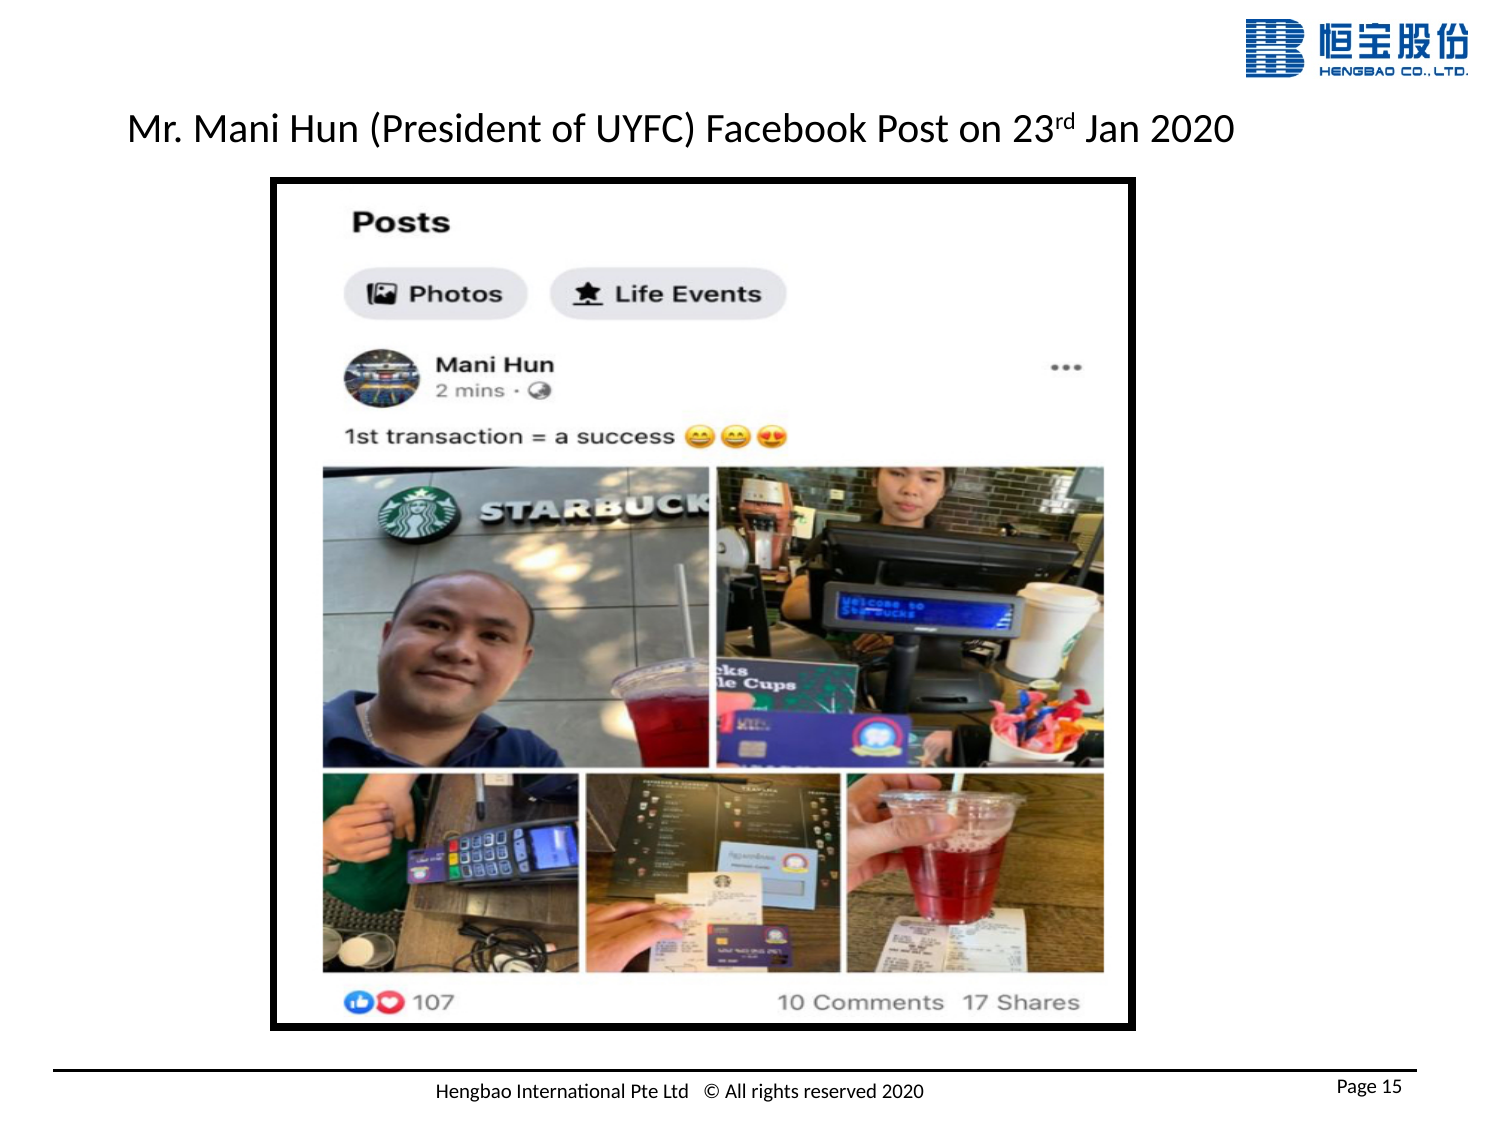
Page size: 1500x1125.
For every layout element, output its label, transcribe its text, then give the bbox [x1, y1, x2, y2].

title Mr. Mani Hun (President of UYFC) Facebook Post on 23rd Jan 2020 [112, 93, 1463, 200]
picture [277, 184, 1129, 1024]
picture [1246, 19, 1468, 79]
